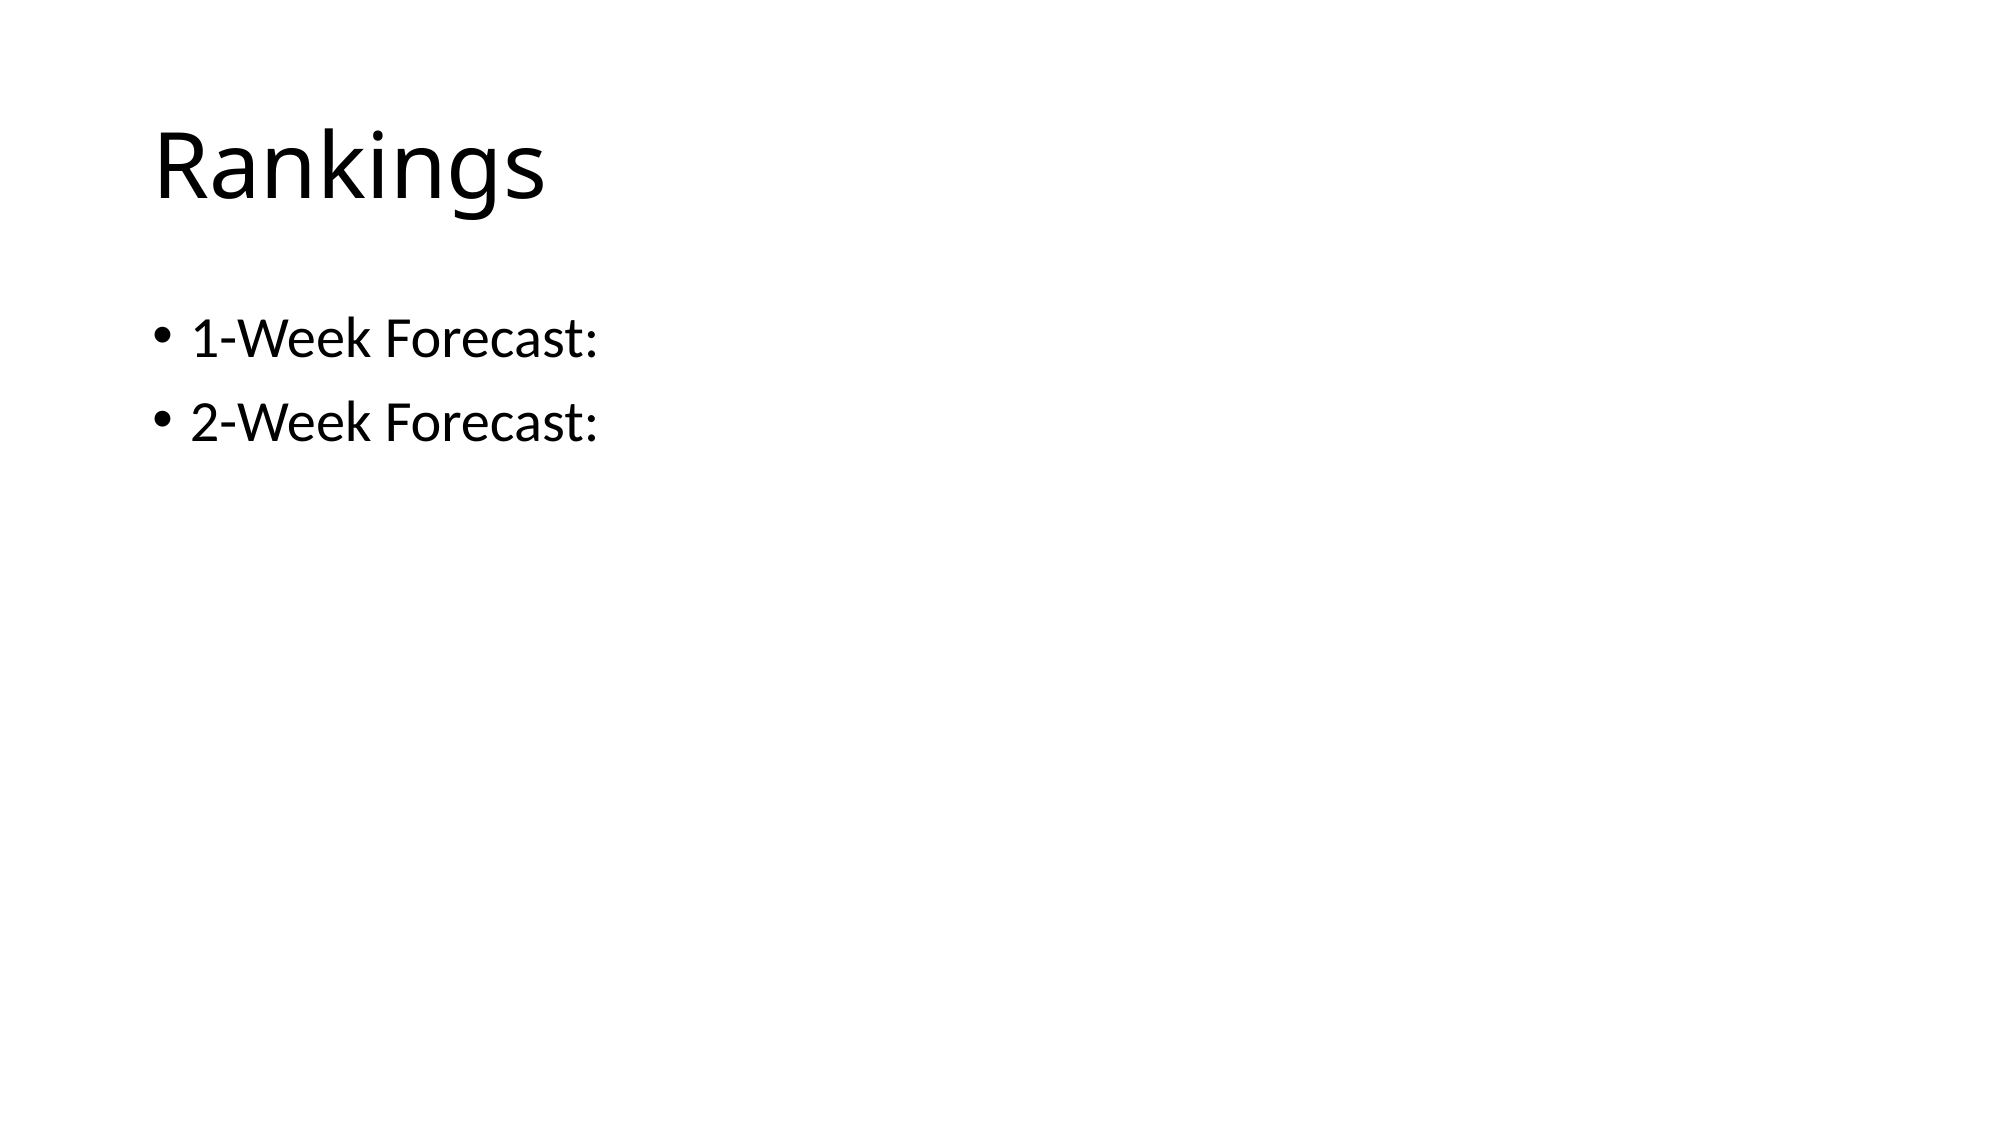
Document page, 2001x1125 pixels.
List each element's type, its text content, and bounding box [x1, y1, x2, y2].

list 1-Week Forecast: 2-Week Forecast: [137, 299, 1863, 1014]
title Rankings [137, 59, 1863, 278]
